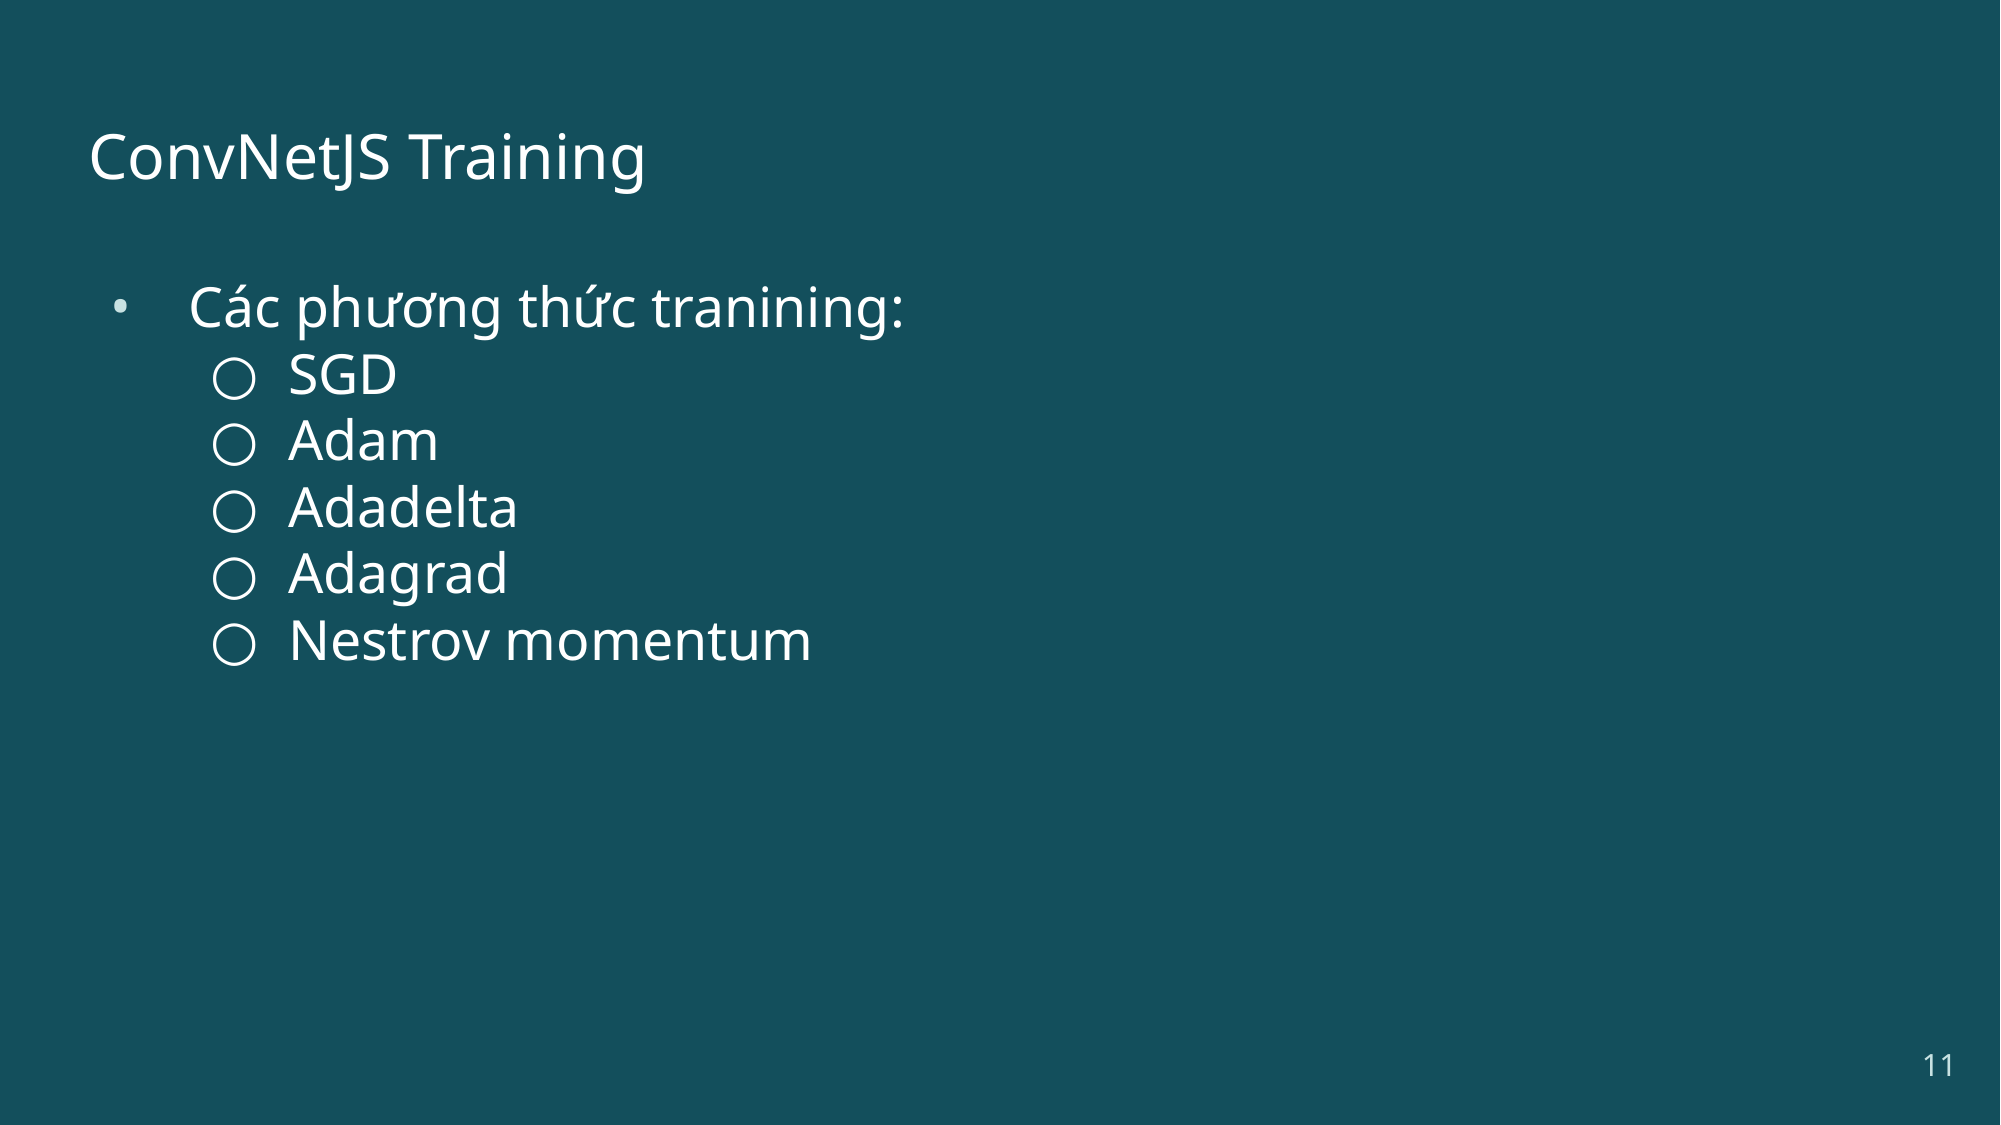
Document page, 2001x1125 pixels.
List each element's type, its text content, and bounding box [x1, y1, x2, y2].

slide_number 11 [1856, 1023, 1977, 1110]
list Các phương thức tranining: SGD Adam Adadelta Adagrad Nestrov momentum [68, 252, 1932, 1000]
title ConvNetJS Training [68, 97, 1932, 223]
